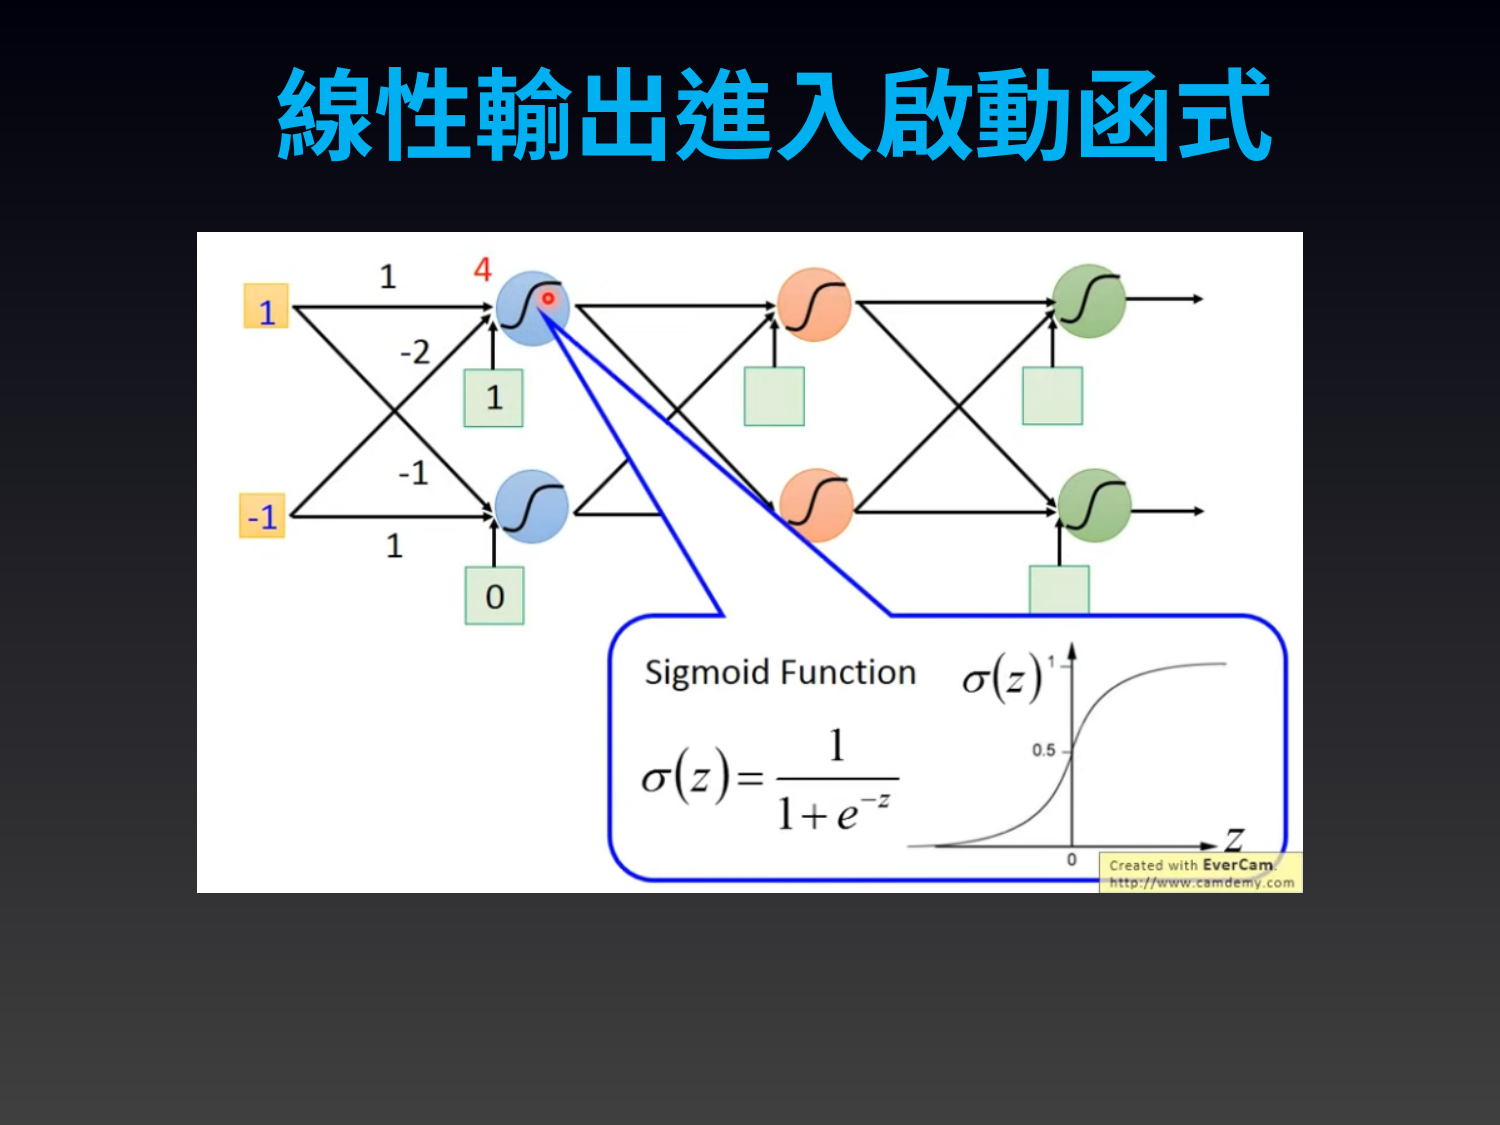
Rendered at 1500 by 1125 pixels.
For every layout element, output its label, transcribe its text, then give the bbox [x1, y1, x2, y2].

text_box 線性輸出進入啟動函式 [174, 24, 1375, 188]
picture [197, 232, 1303, 893]
